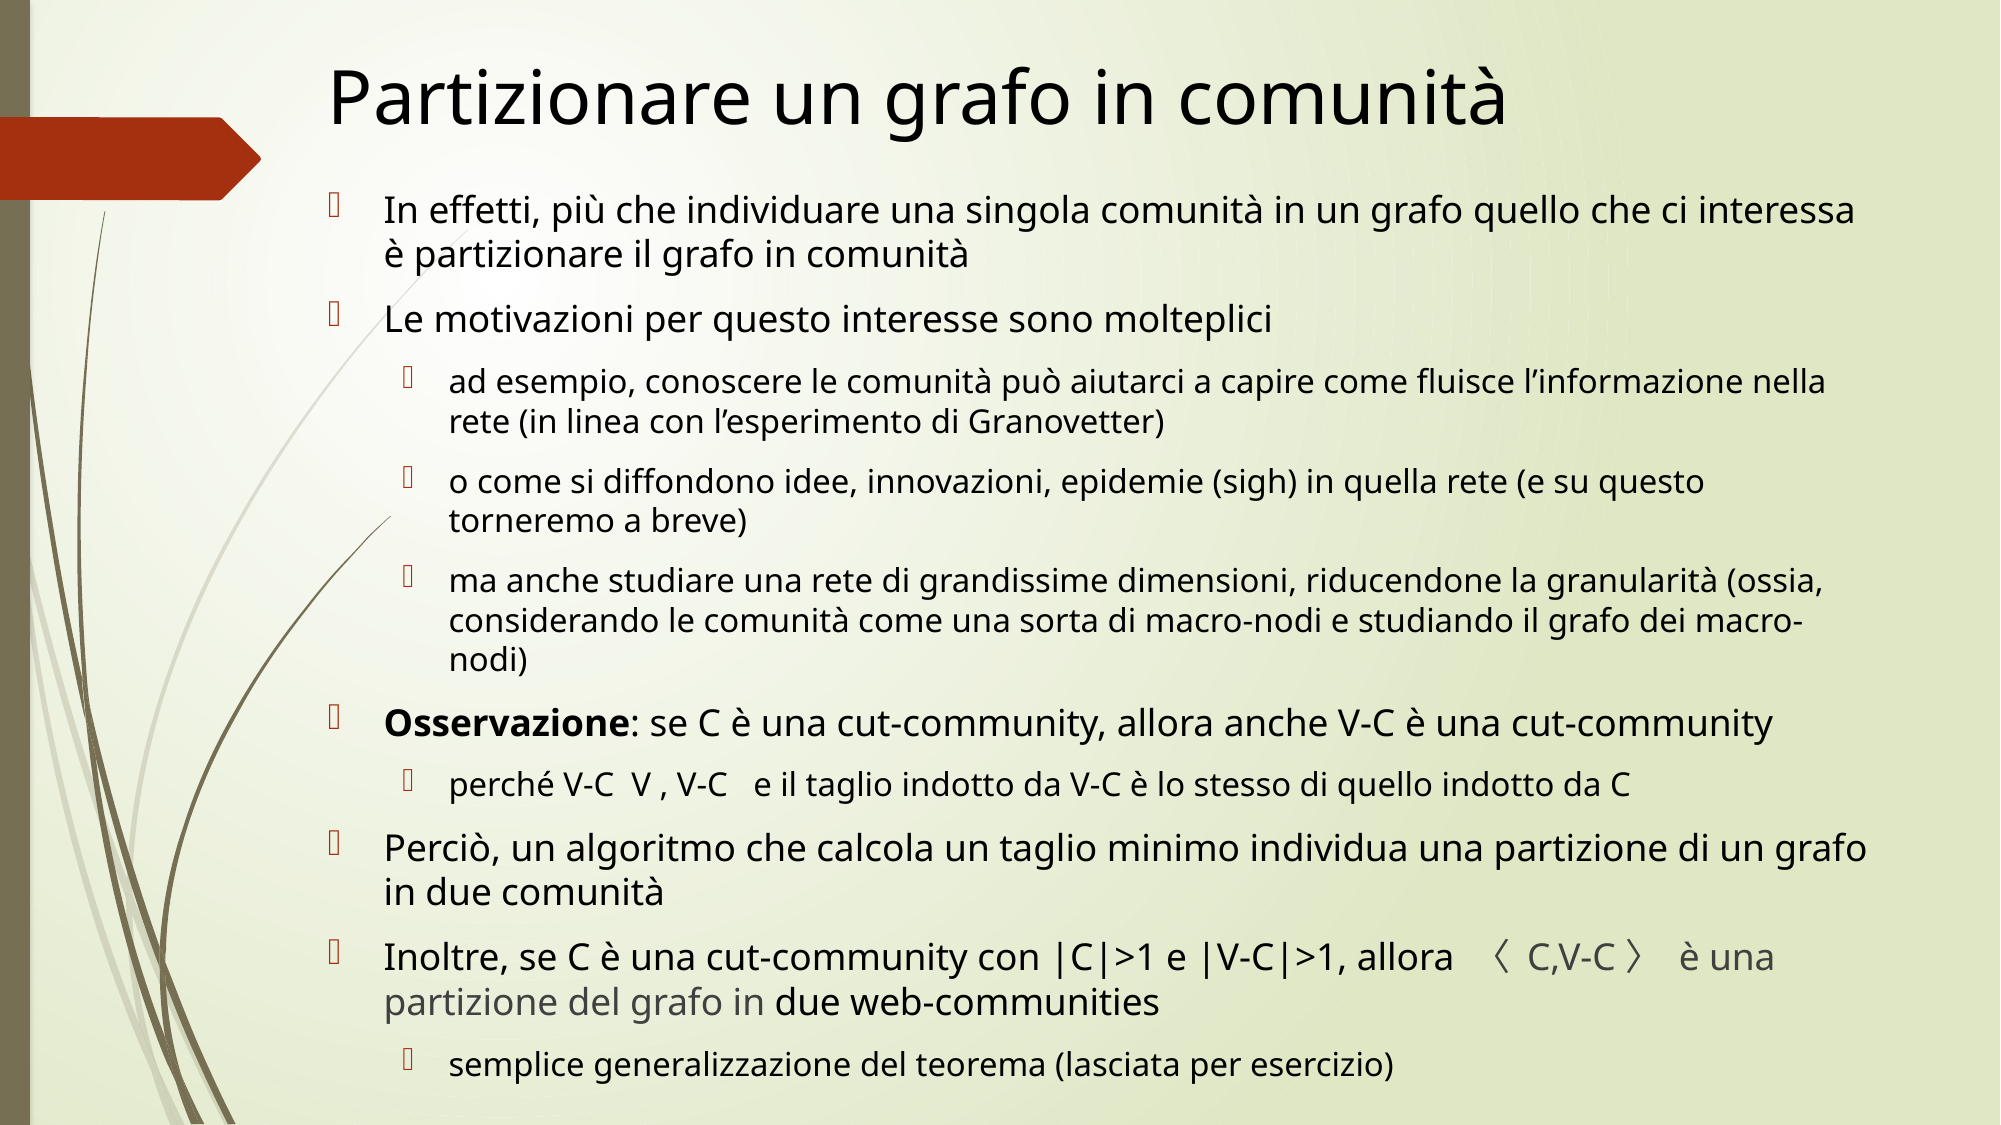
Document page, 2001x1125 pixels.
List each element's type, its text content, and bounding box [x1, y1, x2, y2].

title Partizionare un grafo in comunità [312, 41, 1775, 194]
